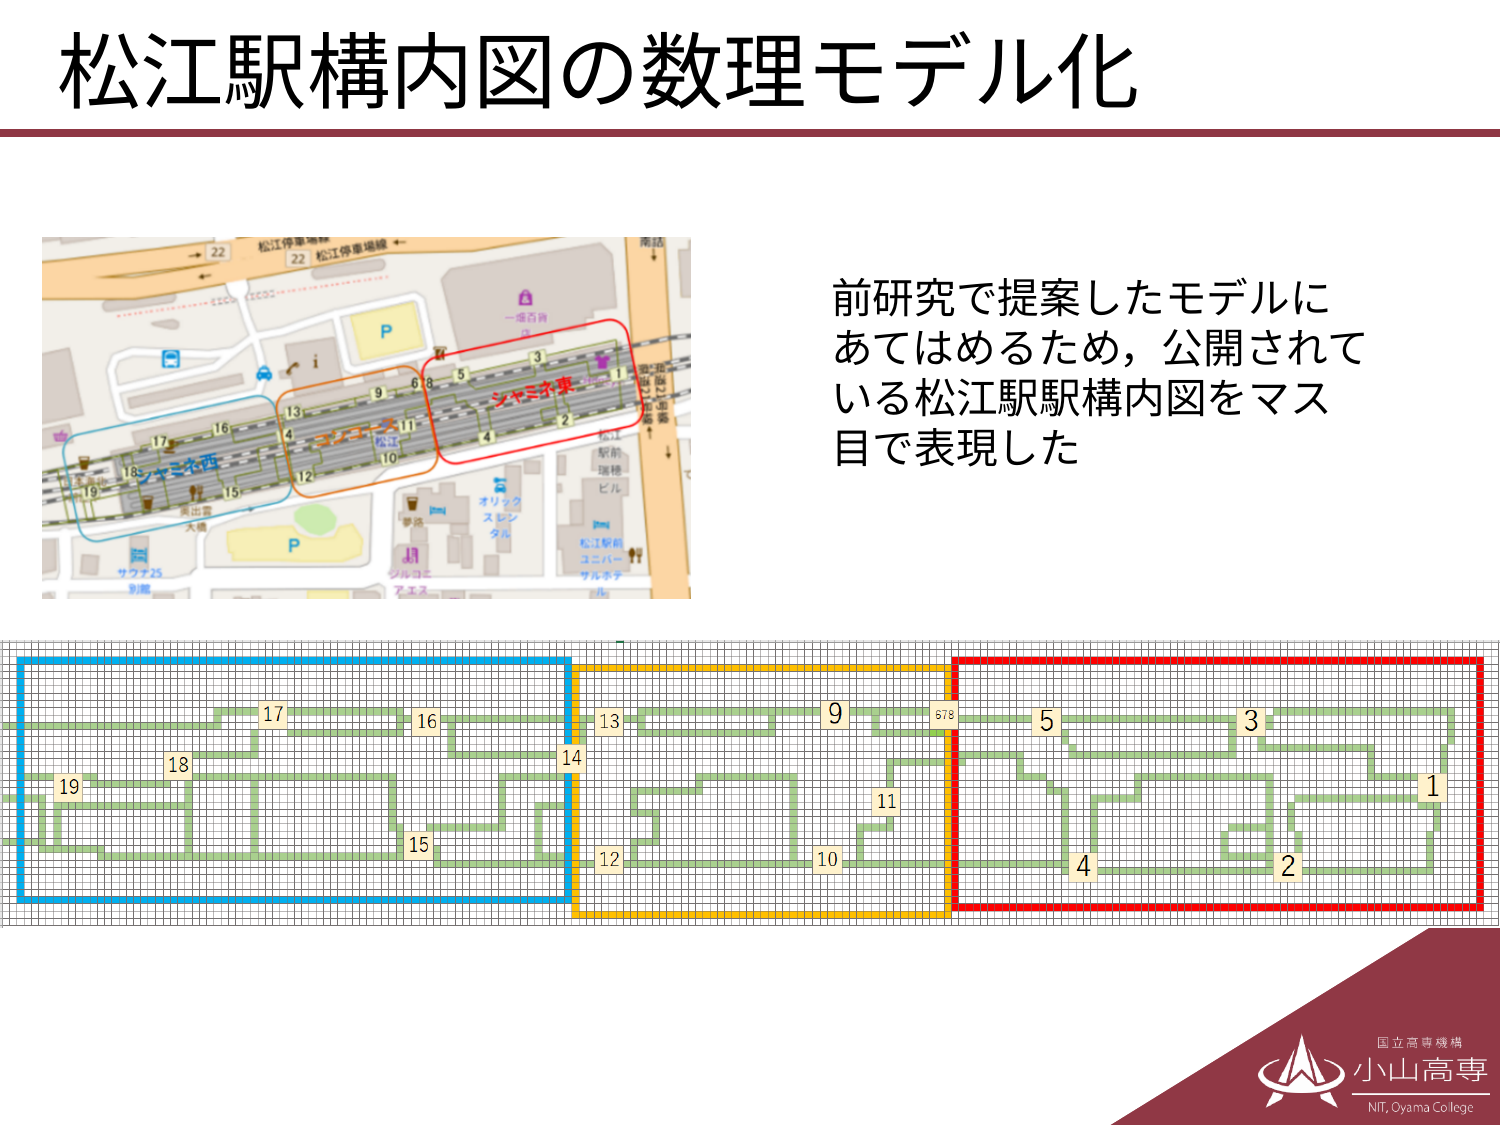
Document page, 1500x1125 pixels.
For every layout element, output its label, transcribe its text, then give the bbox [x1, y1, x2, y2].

title 松江駅構内図の数理モデル化 [42, 20, 1294, 130]
picture [0, 129, 1500, 137]
text_box 前研究で提案したモデルにあてはめるため，公開されている松江駅駅構内図をマス目で表現した [816, 264, 1387, 480]
picture [42, 237, 691, 599]
picture [0, 640, 1500, 1125]
